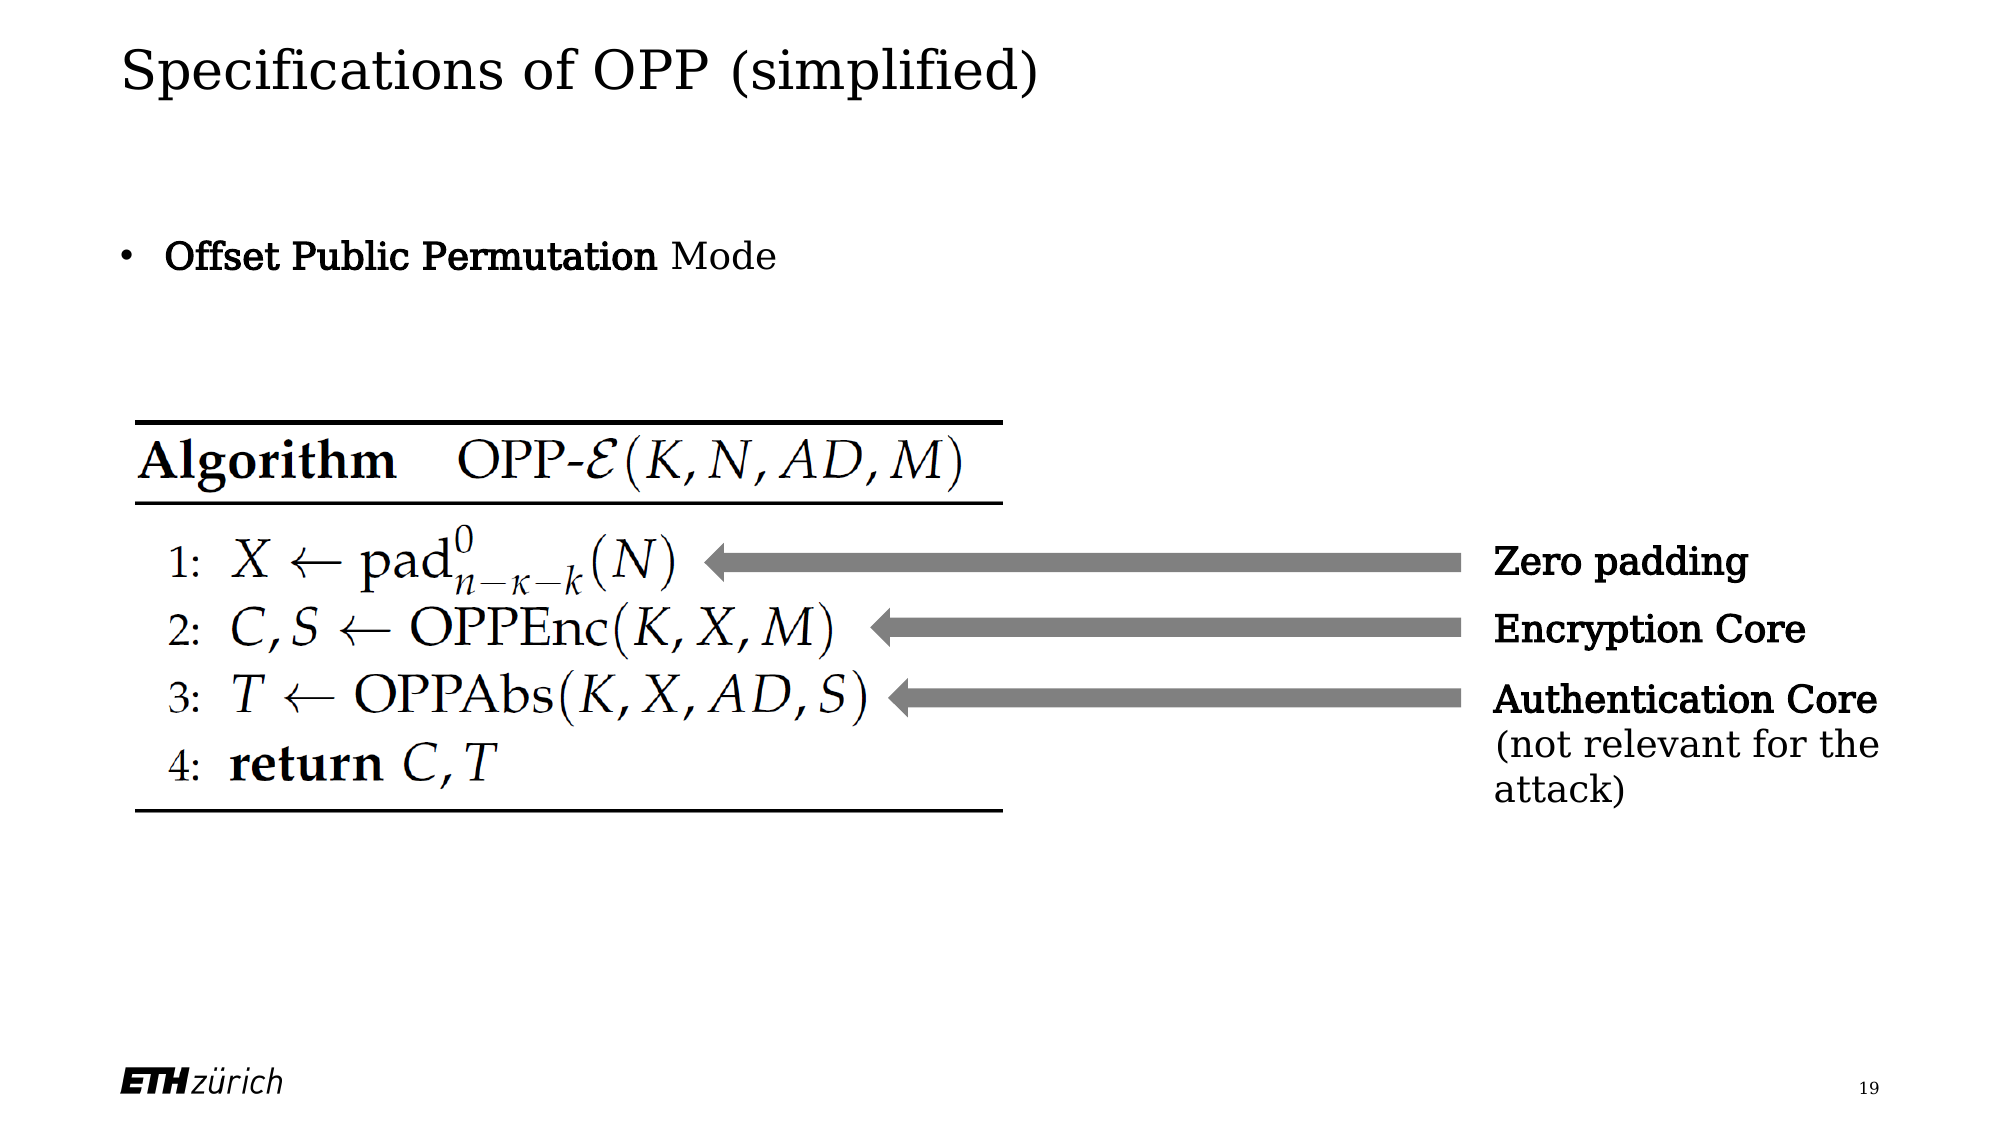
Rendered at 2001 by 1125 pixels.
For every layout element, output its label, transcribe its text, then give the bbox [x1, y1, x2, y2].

text_box Encryption Core [1479, 596, 1827, 657]
picture [120, 396, 1003, 835]
text_box [1003, 617, 1462, 637]
text_box Zero padding [1479, 529, 1827, 590]
text_box [1003, 688, 1462, 708]
list Offset Public Permutation Mode [120, 231, 1880, 1000]
title Specifications of OPP (simplified) [120, 42, 1880, 191]
text_box Authentication Core (not relevant for the attack) [1479, 667, 1944, 818]
slide_number 19 [1827, 1069, 1880, 1106]
text_box [1003, 552, 1462, 573]
picture [120, 1067, 282, 1094]
